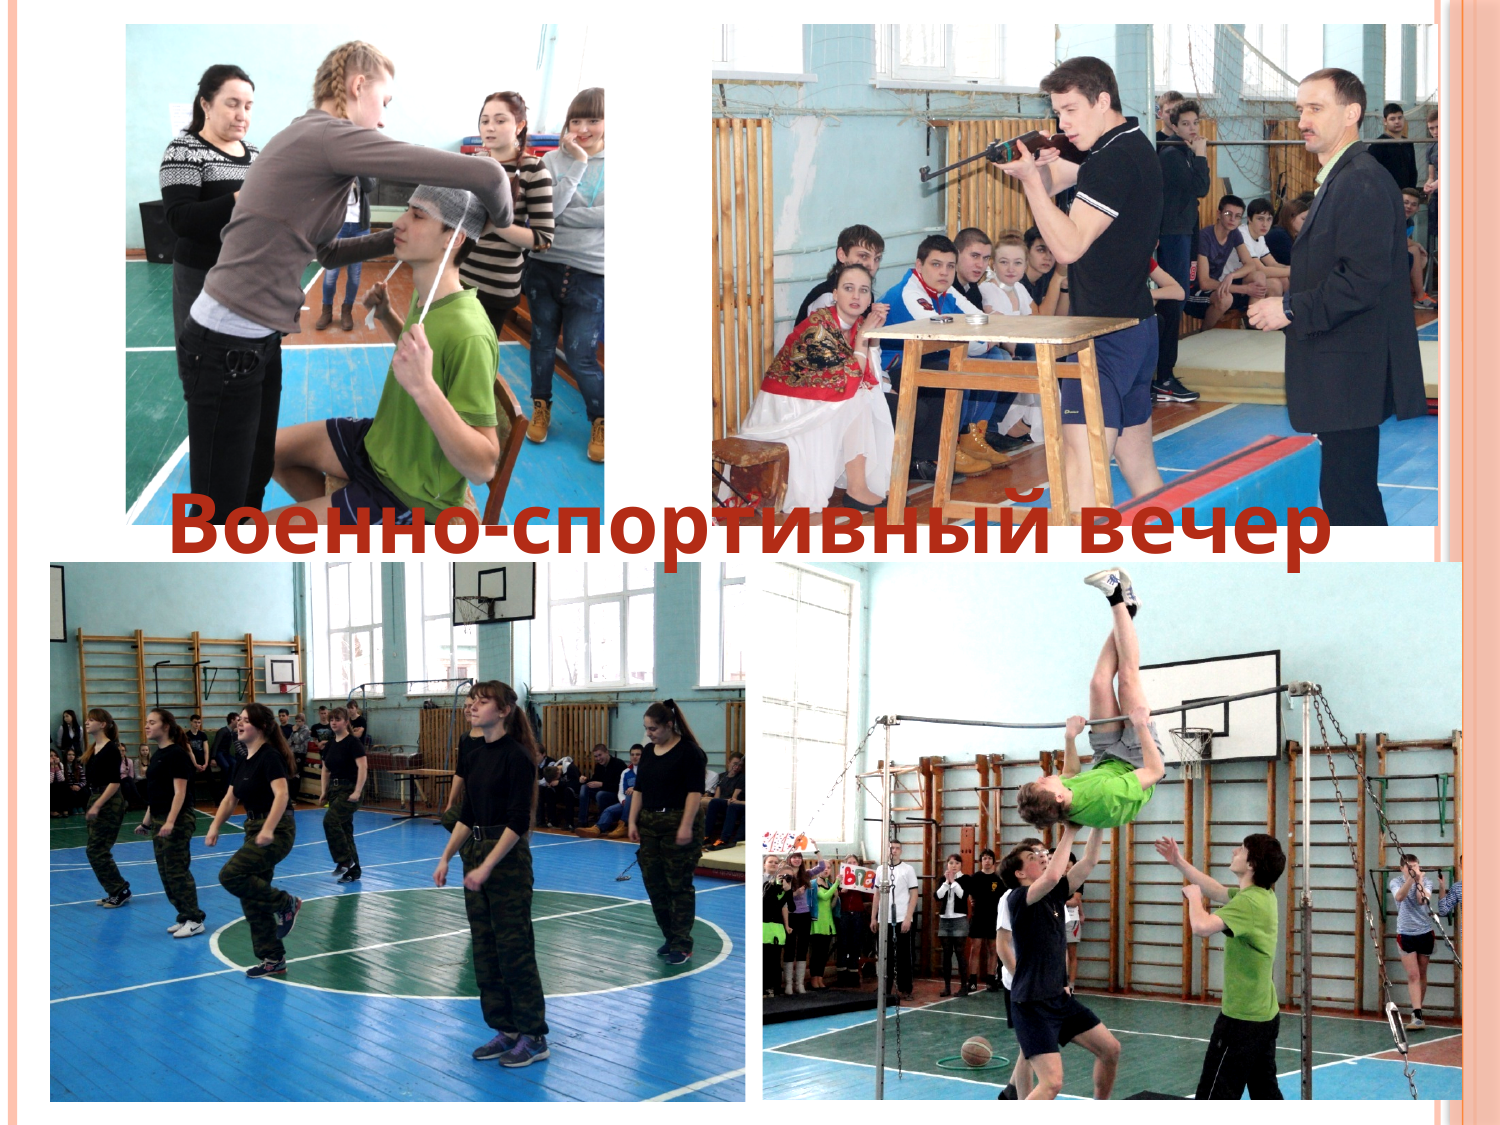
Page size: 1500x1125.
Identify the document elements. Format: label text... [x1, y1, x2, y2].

text_box Военно-спортивный вечер [0, 462, 1500, 578]
picture [711, 24, 1438, 527]
picture [49, 561, 746, 1102]
picture [114, 34, 616, 516]
picture [761, 561, 1463, 1101]
